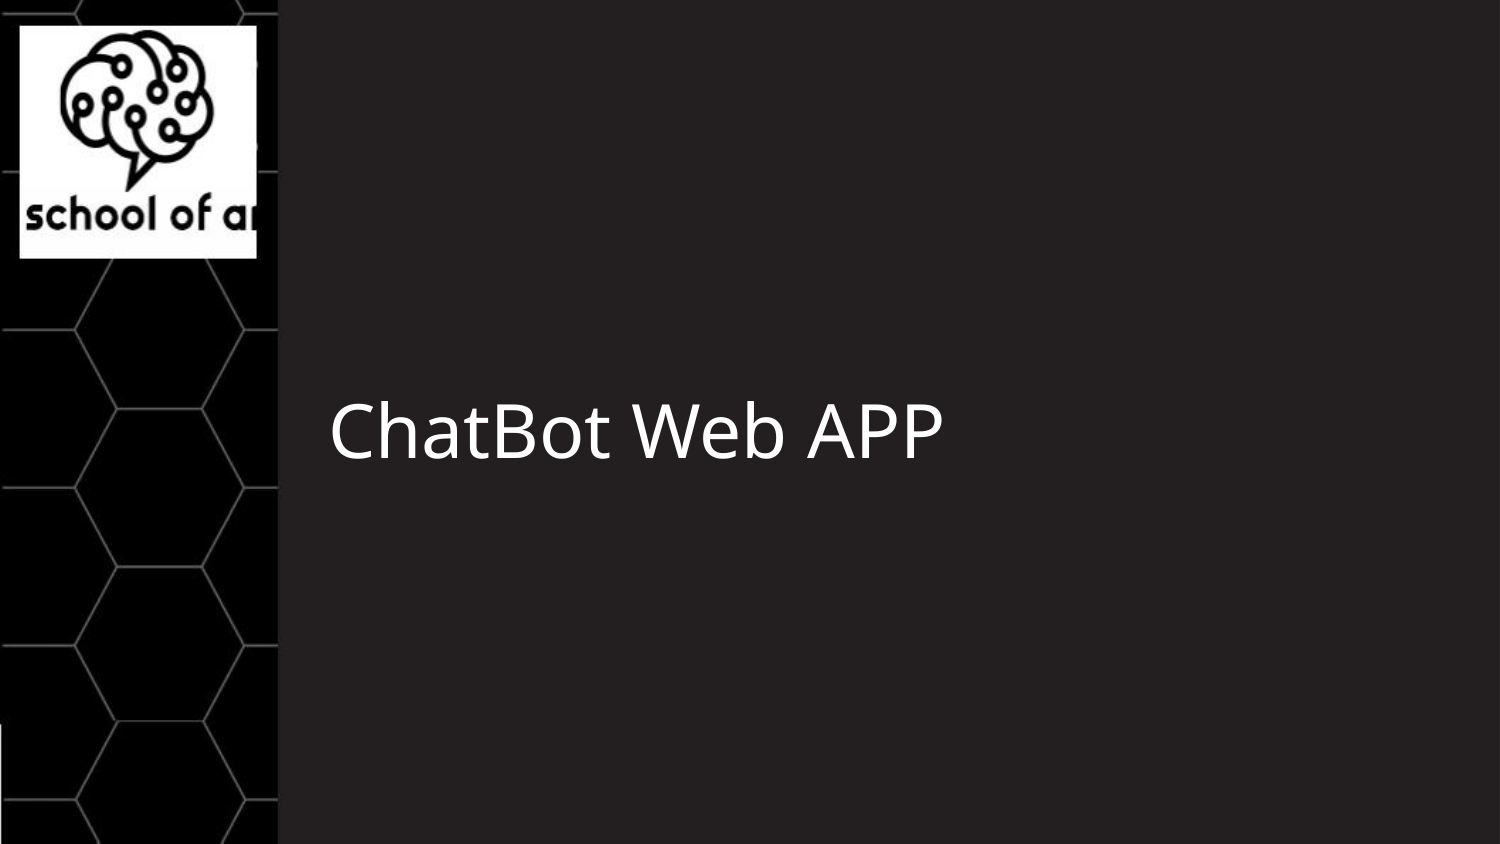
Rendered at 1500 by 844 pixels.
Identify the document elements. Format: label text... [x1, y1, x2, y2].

picture [0, 0, 1500, 844]
text_box ChatBot Web APP [313, 368, 1475, 519]
